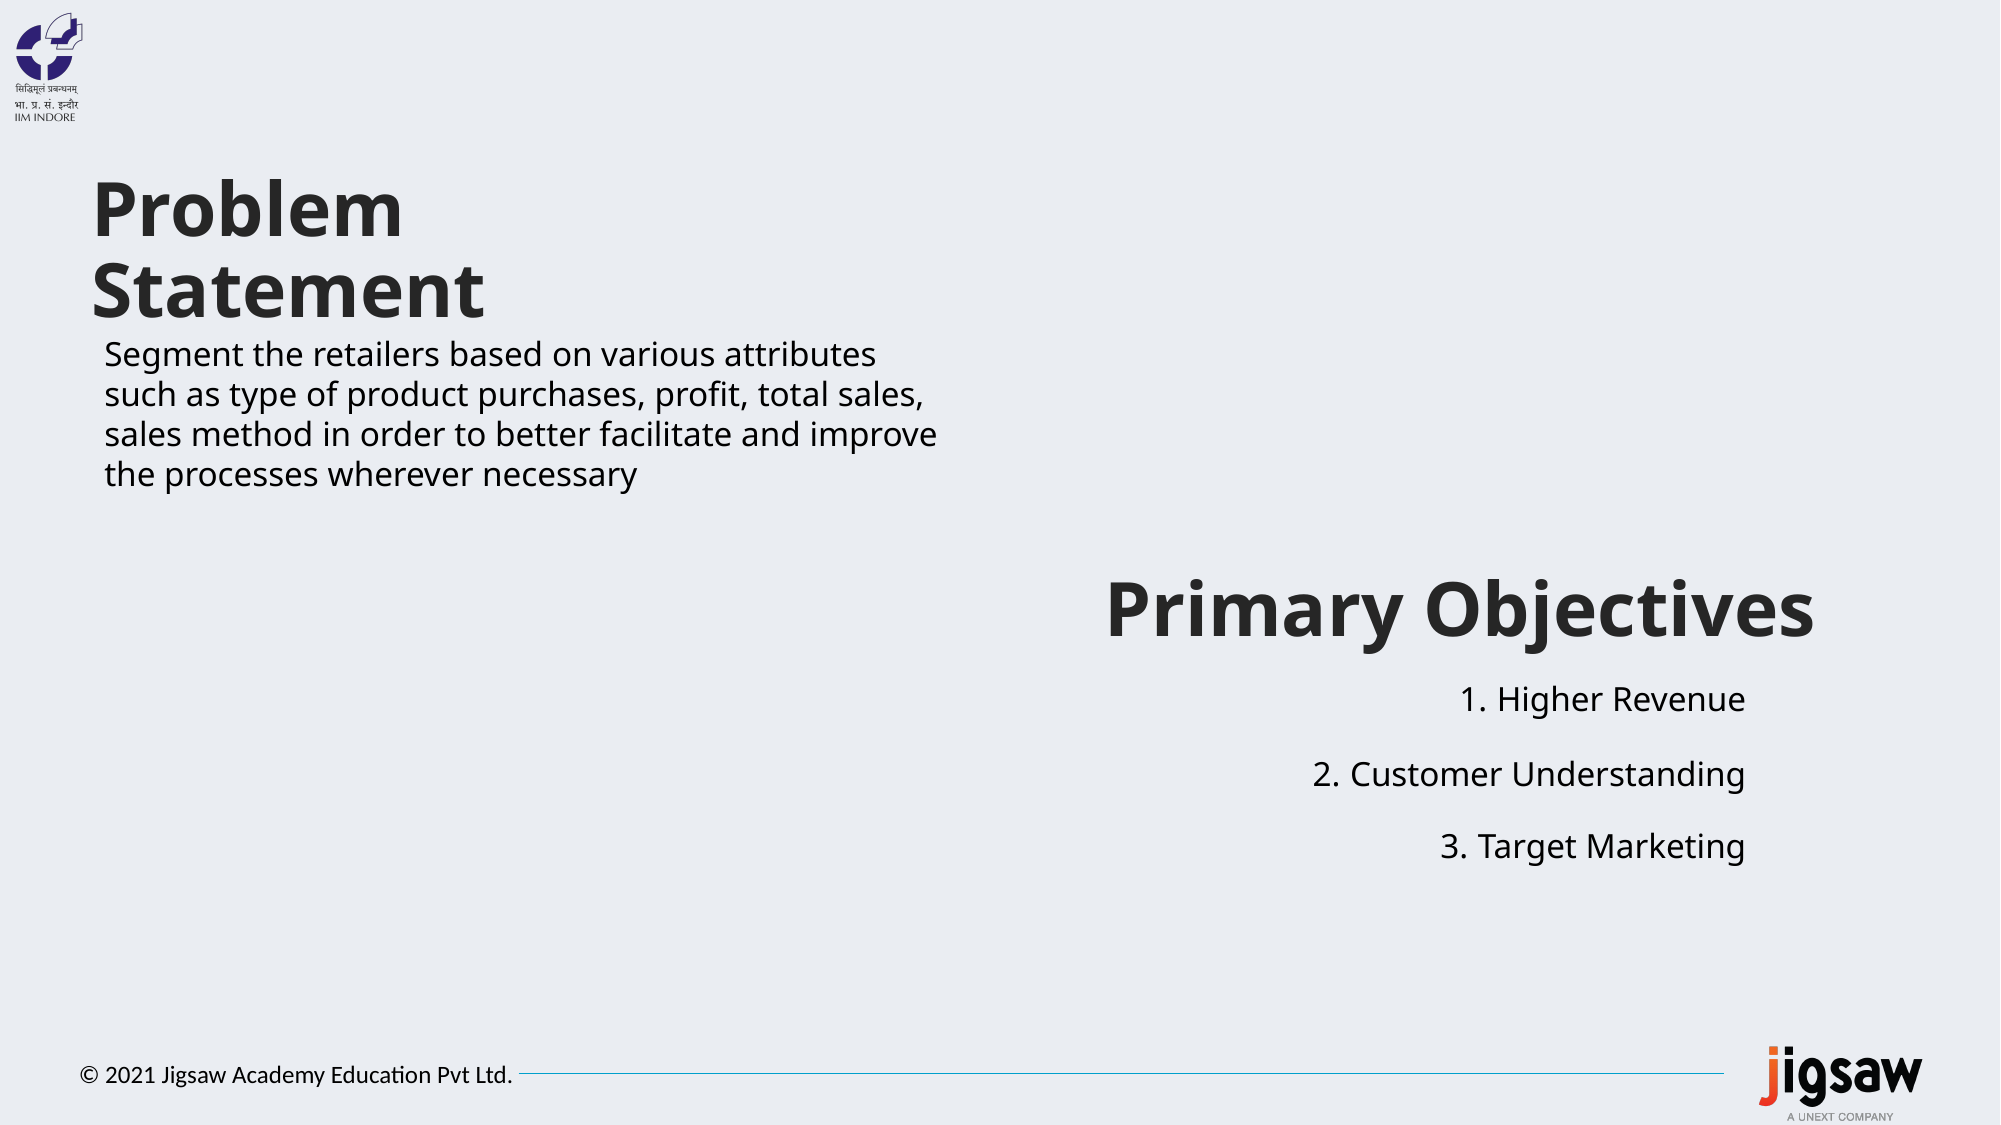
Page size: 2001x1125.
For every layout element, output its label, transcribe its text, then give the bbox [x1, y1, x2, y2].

list Higher Revenue Customer Understanding Target Marketing [1032, 675, 1762, 957]
title Problem Statement [76, 194, 829, 312]
text_box Segment the retailers based on various attributes such as type of product purchases, profit, total sales, sales method in order to better facilitate and improve the processes wherever necessary [89, 325, 959, 608]
picture [1753, 1042, 1928, 1125]
picture [14, 12, 83, 122]
text_box Primary Objectives [1089, 553, 1842, 671]
